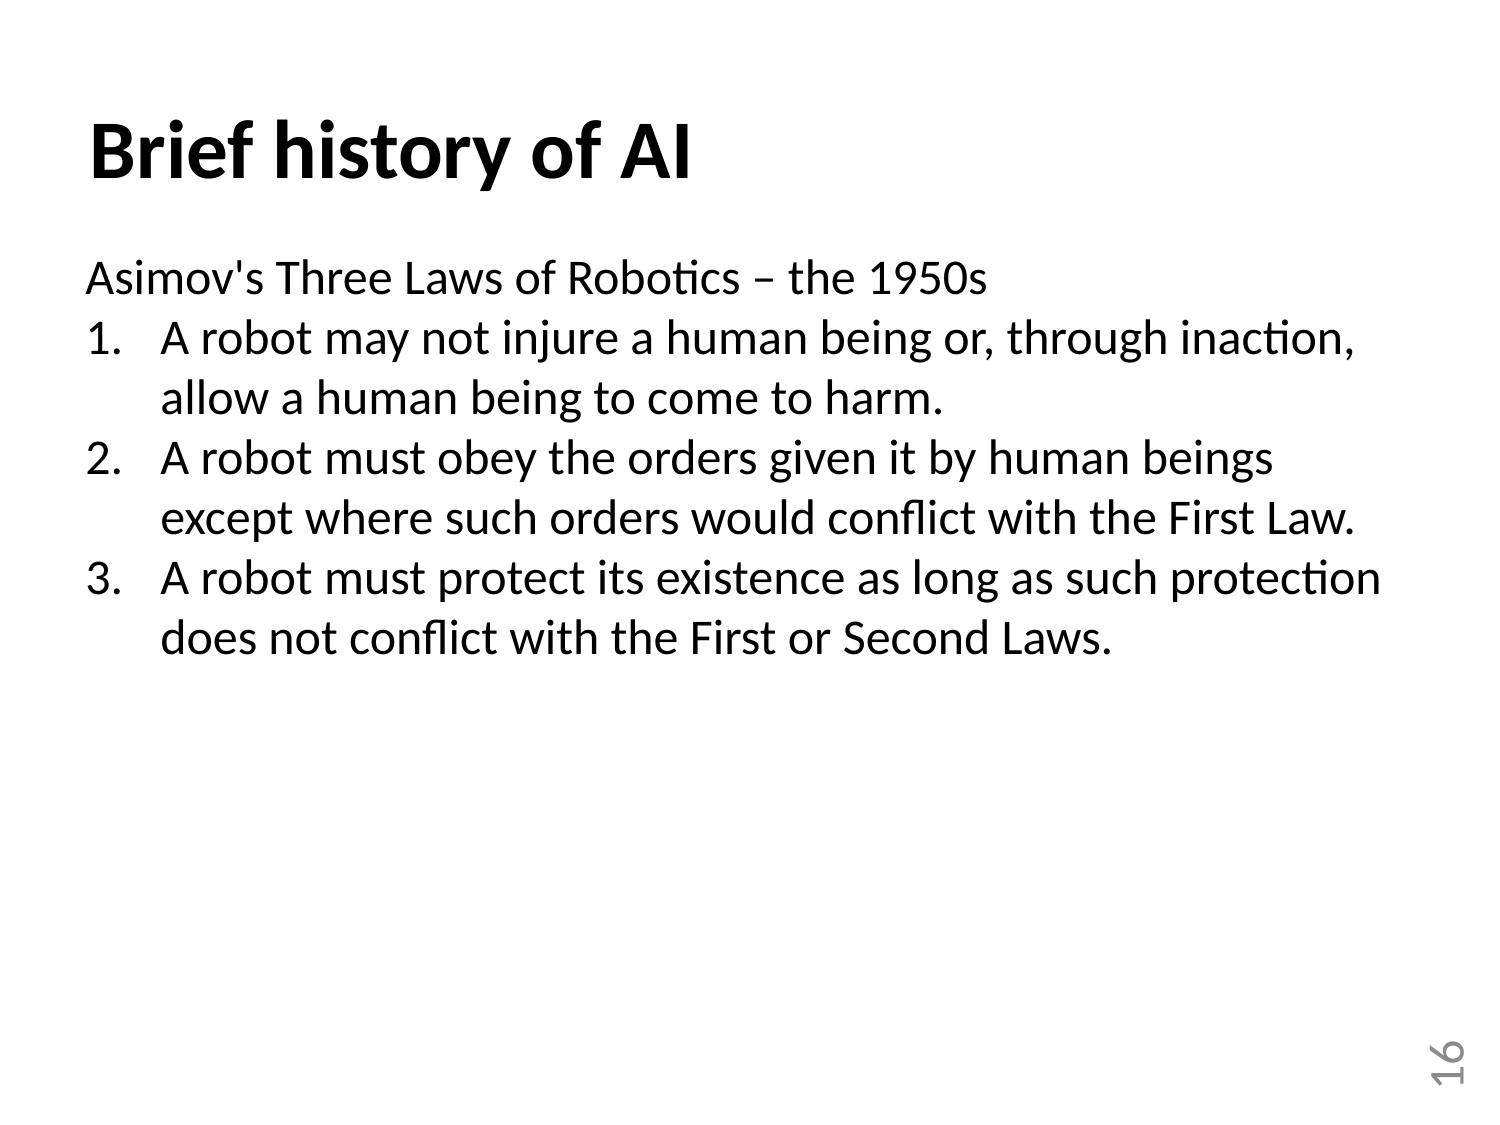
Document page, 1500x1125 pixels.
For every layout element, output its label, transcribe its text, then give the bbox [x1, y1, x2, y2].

slide_number 16 [1412, 1025, 1475, 1125]
text_box Brief history of AI [74, 87, 1438, 203]
text_box Asimov's Three Laws of Robotics – the 1950s A robot may not injure a human being or, through inaction, allow a human being to come to harm. A robot must obey the orders given it by human beings except where such orders would conflict with the First Law. A robot must protect its existence as long as such protection does not conflict with the First or Second Laws. [70, 237, 1434, 793]
